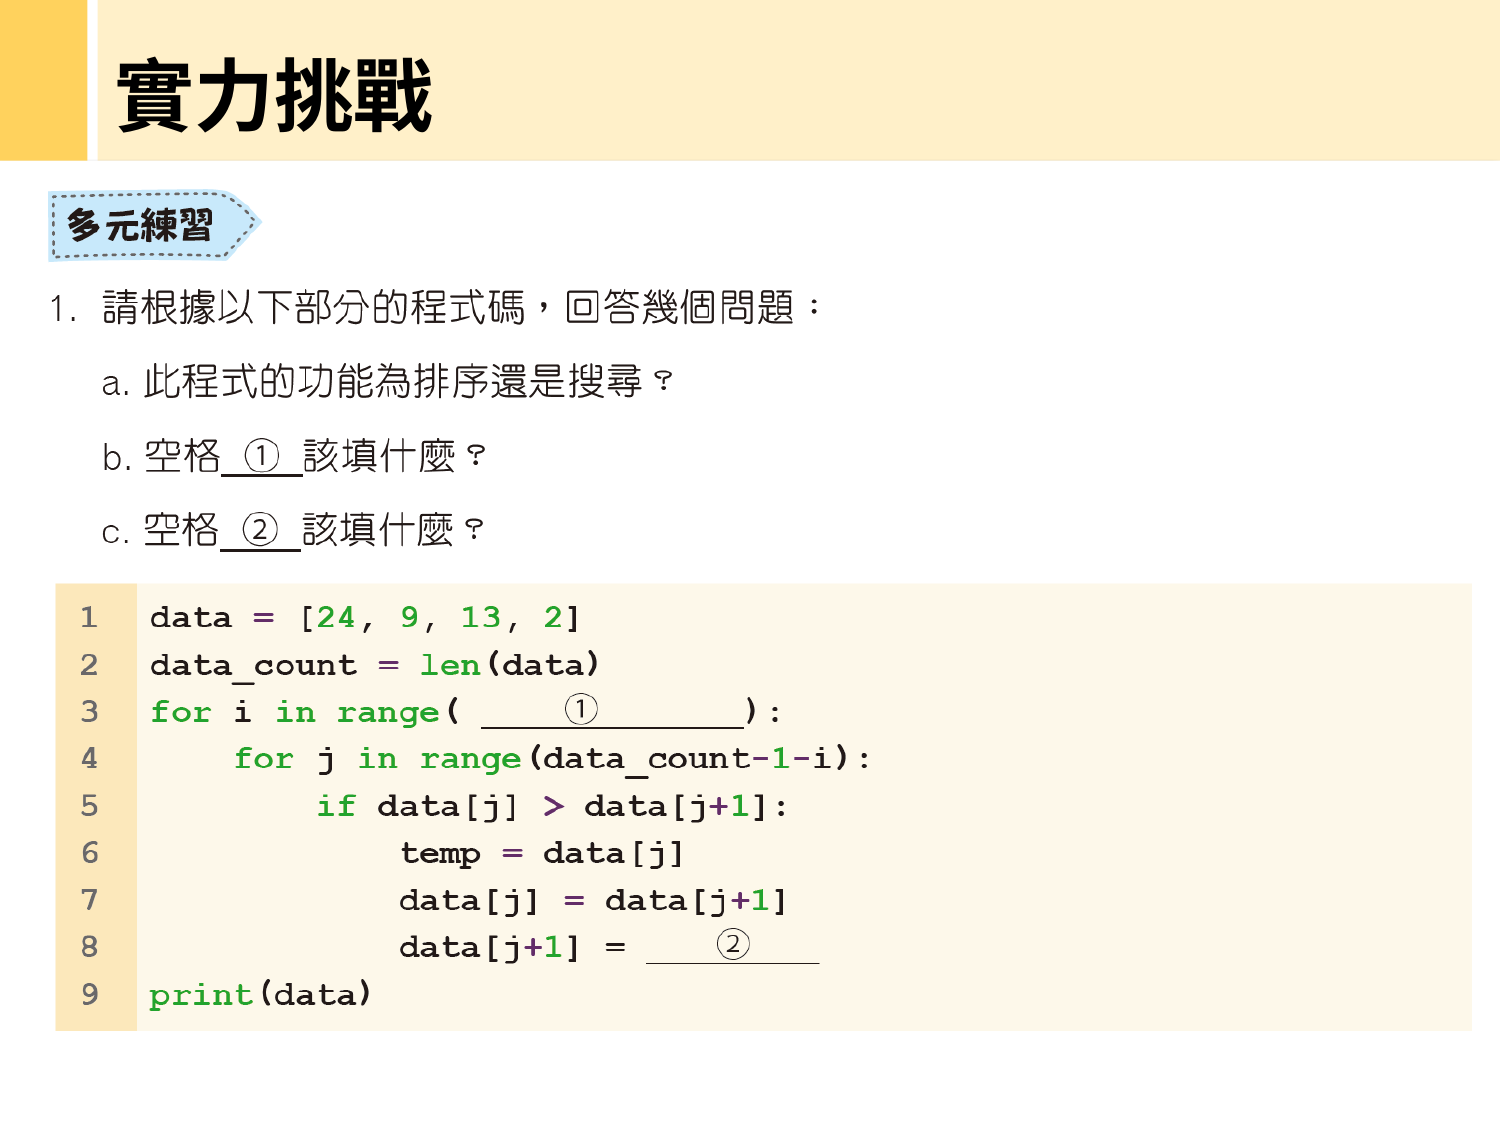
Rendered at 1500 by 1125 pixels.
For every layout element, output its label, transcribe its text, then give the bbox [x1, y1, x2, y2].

picture [0, 162, 1500, 1063]
title 實力挑戰 [99, 37, 1438, 149]
